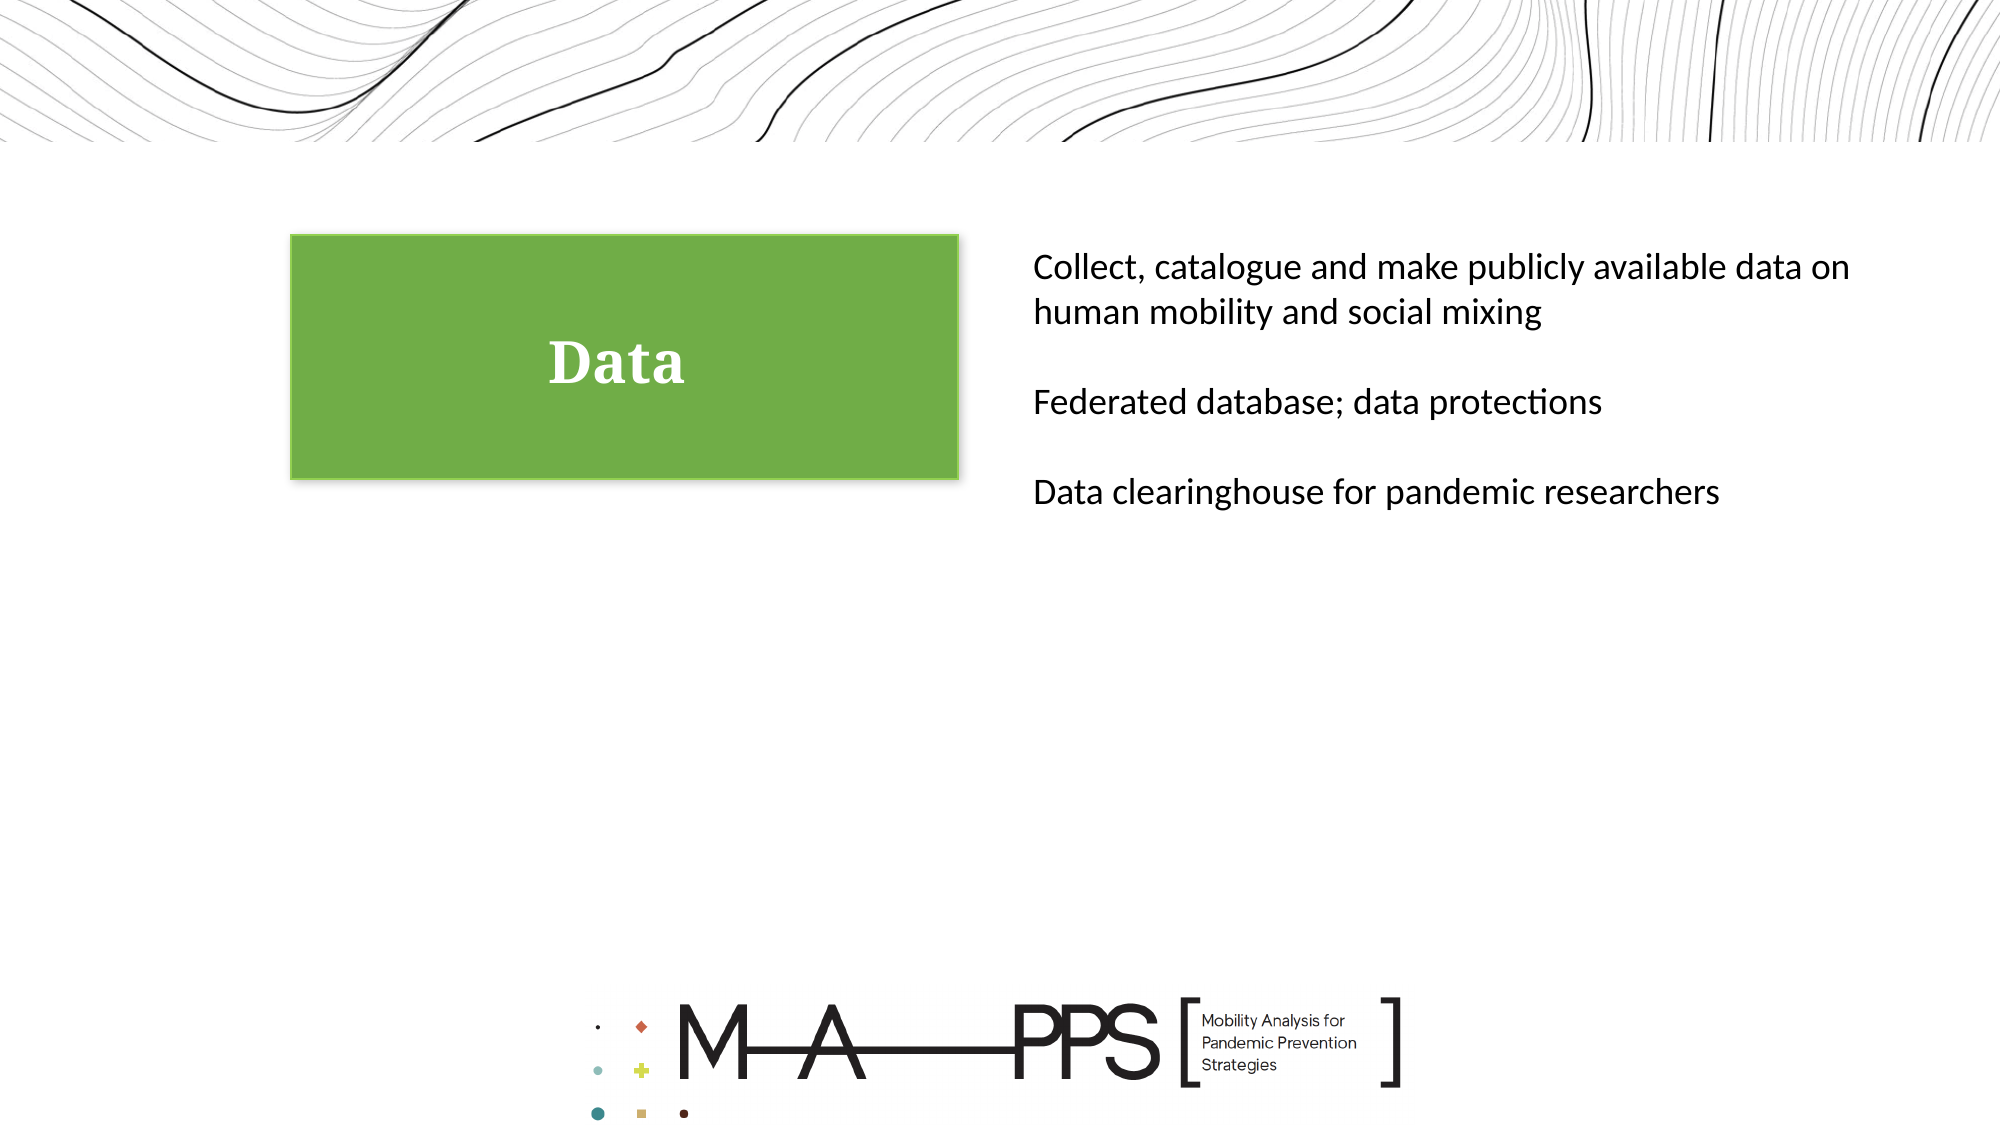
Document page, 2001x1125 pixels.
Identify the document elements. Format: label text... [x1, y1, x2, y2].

text_box Collect, catalogue and make publicly available data on human mobility and social mixing Federated database; data protections Data clearinghouse for pandemic researchers [1018, 234, 1931, 520]
text_box Data [290, 234, 959, 480]
picture [0, 0, 2000, 142]
picture [585, 984, 1415, 1125]
